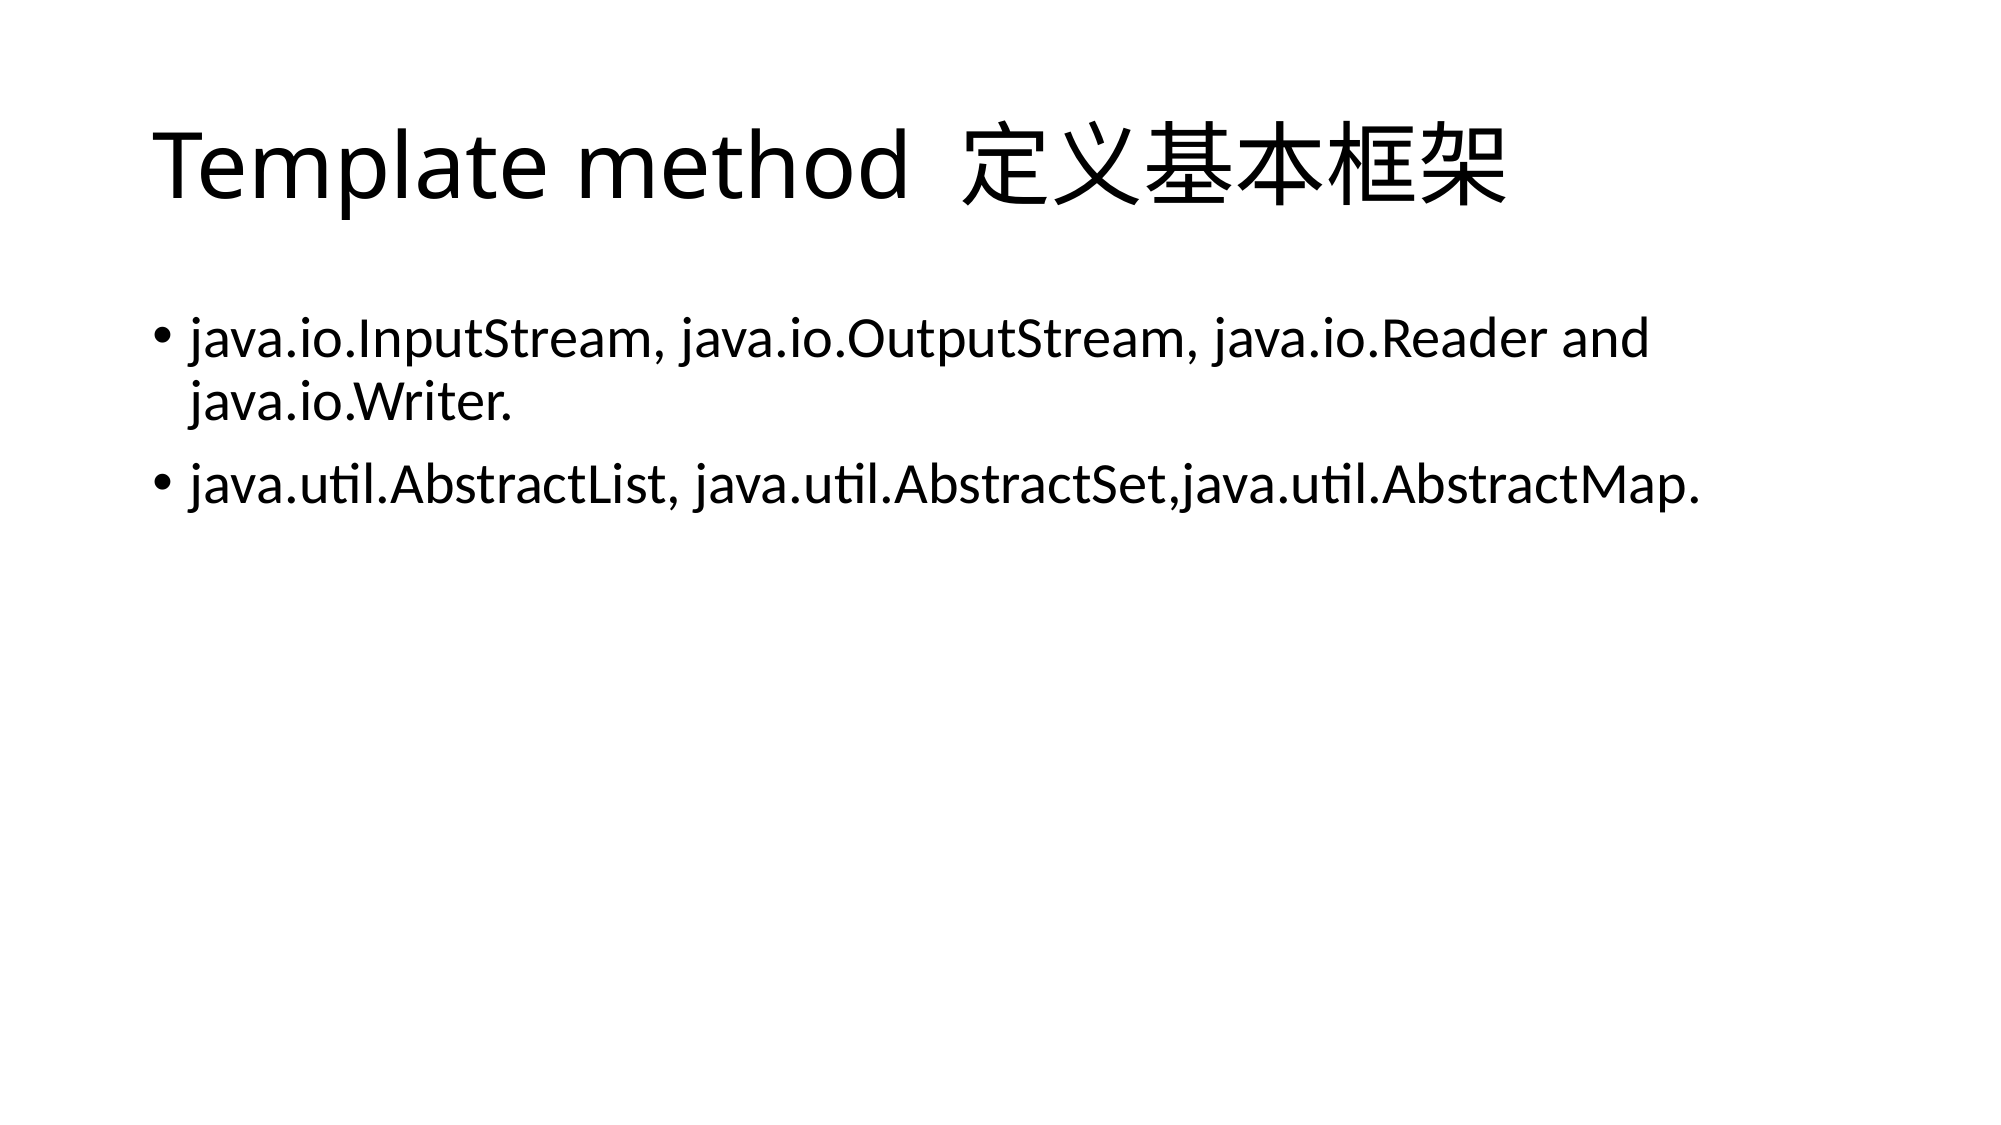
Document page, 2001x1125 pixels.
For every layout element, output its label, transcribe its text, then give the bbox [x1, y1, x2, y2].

title Template method 定义基本框架 [137, 59, 1863, 278]
list java.io.InputStream, java.io.OutputStream, java.io.Reader and java.io.Writer. java.util.AbstractList, java.util.AbstractSet,java.util.AbstractMap. [137, 299, 1863, 1014]
